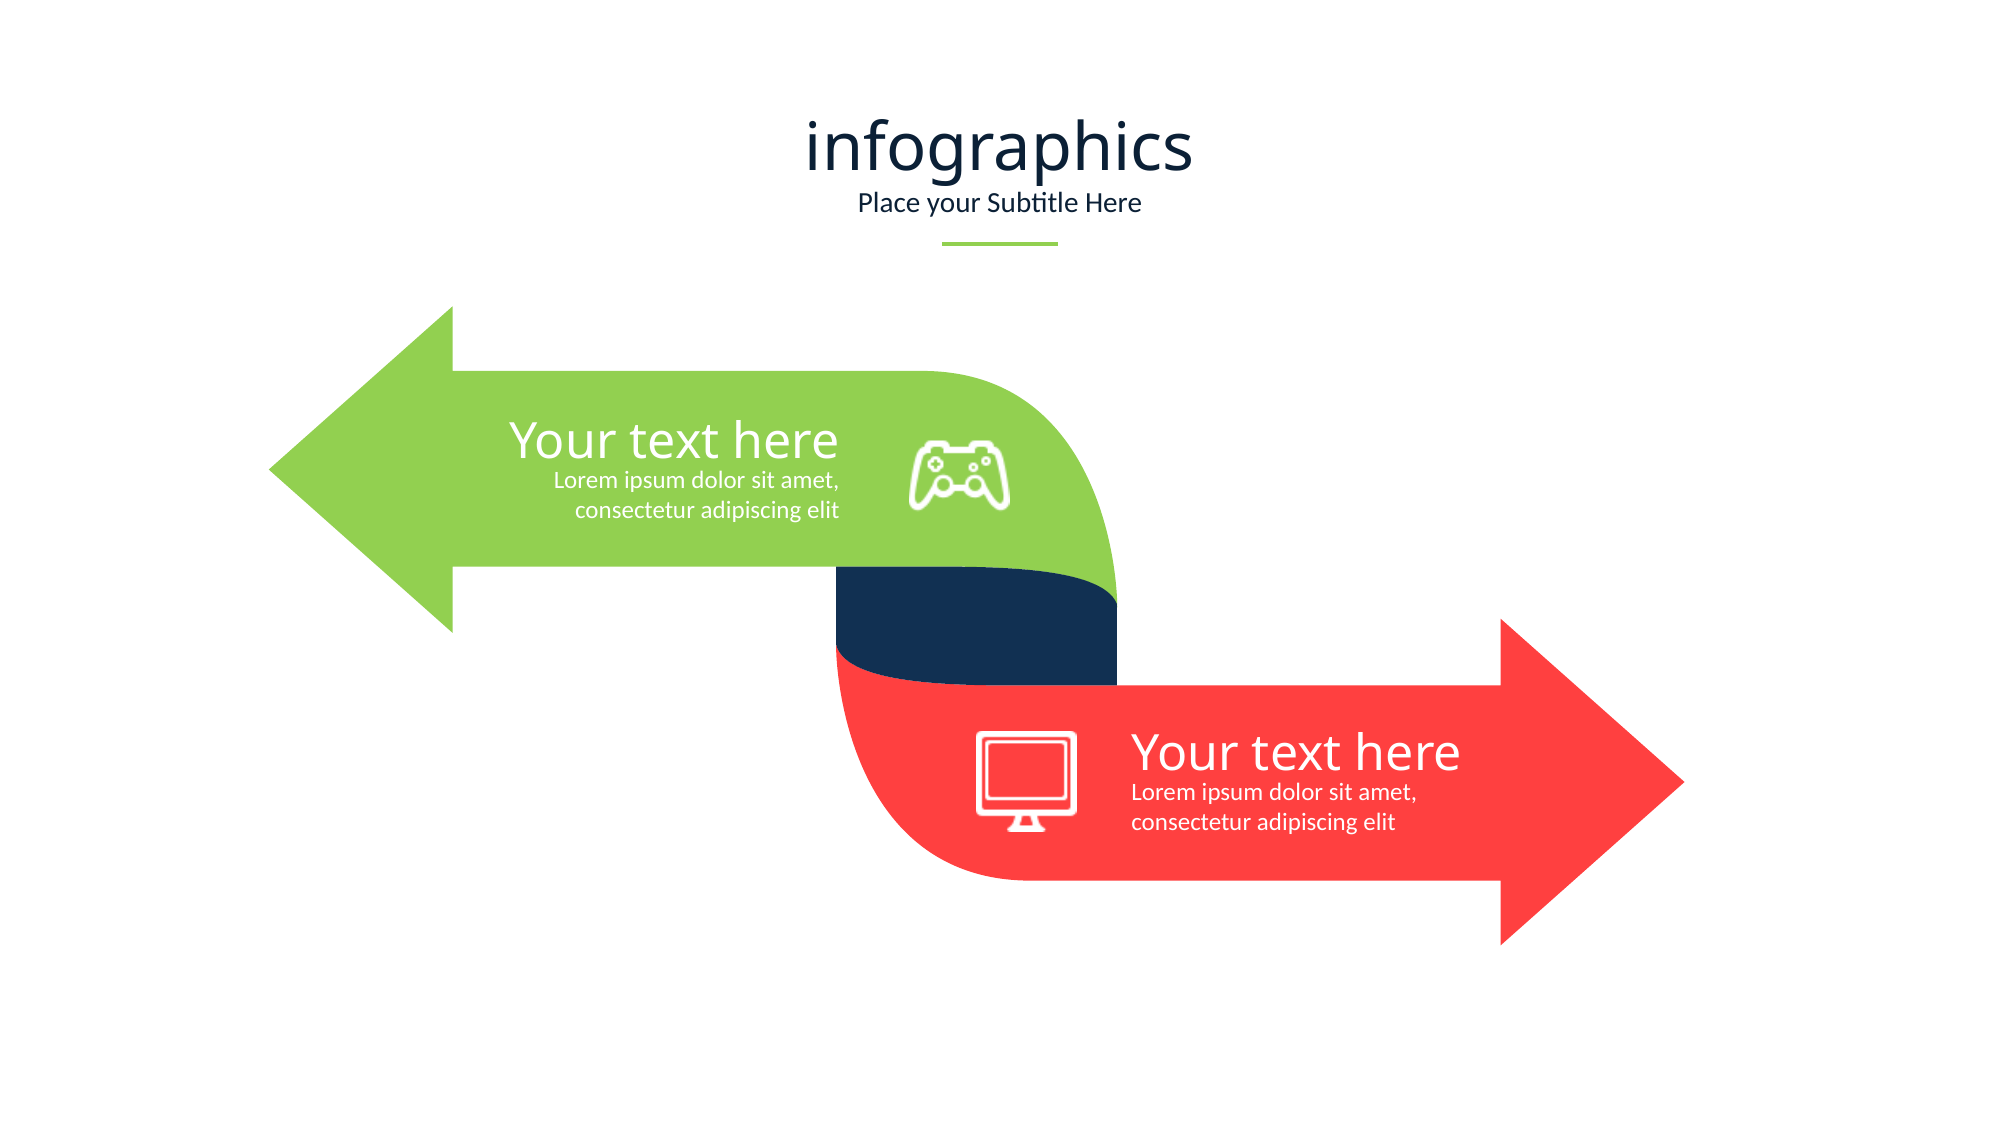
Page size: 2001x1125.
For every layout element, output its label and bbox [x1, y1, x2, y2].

text_box [268, 306, 1685, 946]
picture [976, 732, 1077, 833]
text_box [0, 96, 2000, 245]
picture [909, 425, 1010, 526]
